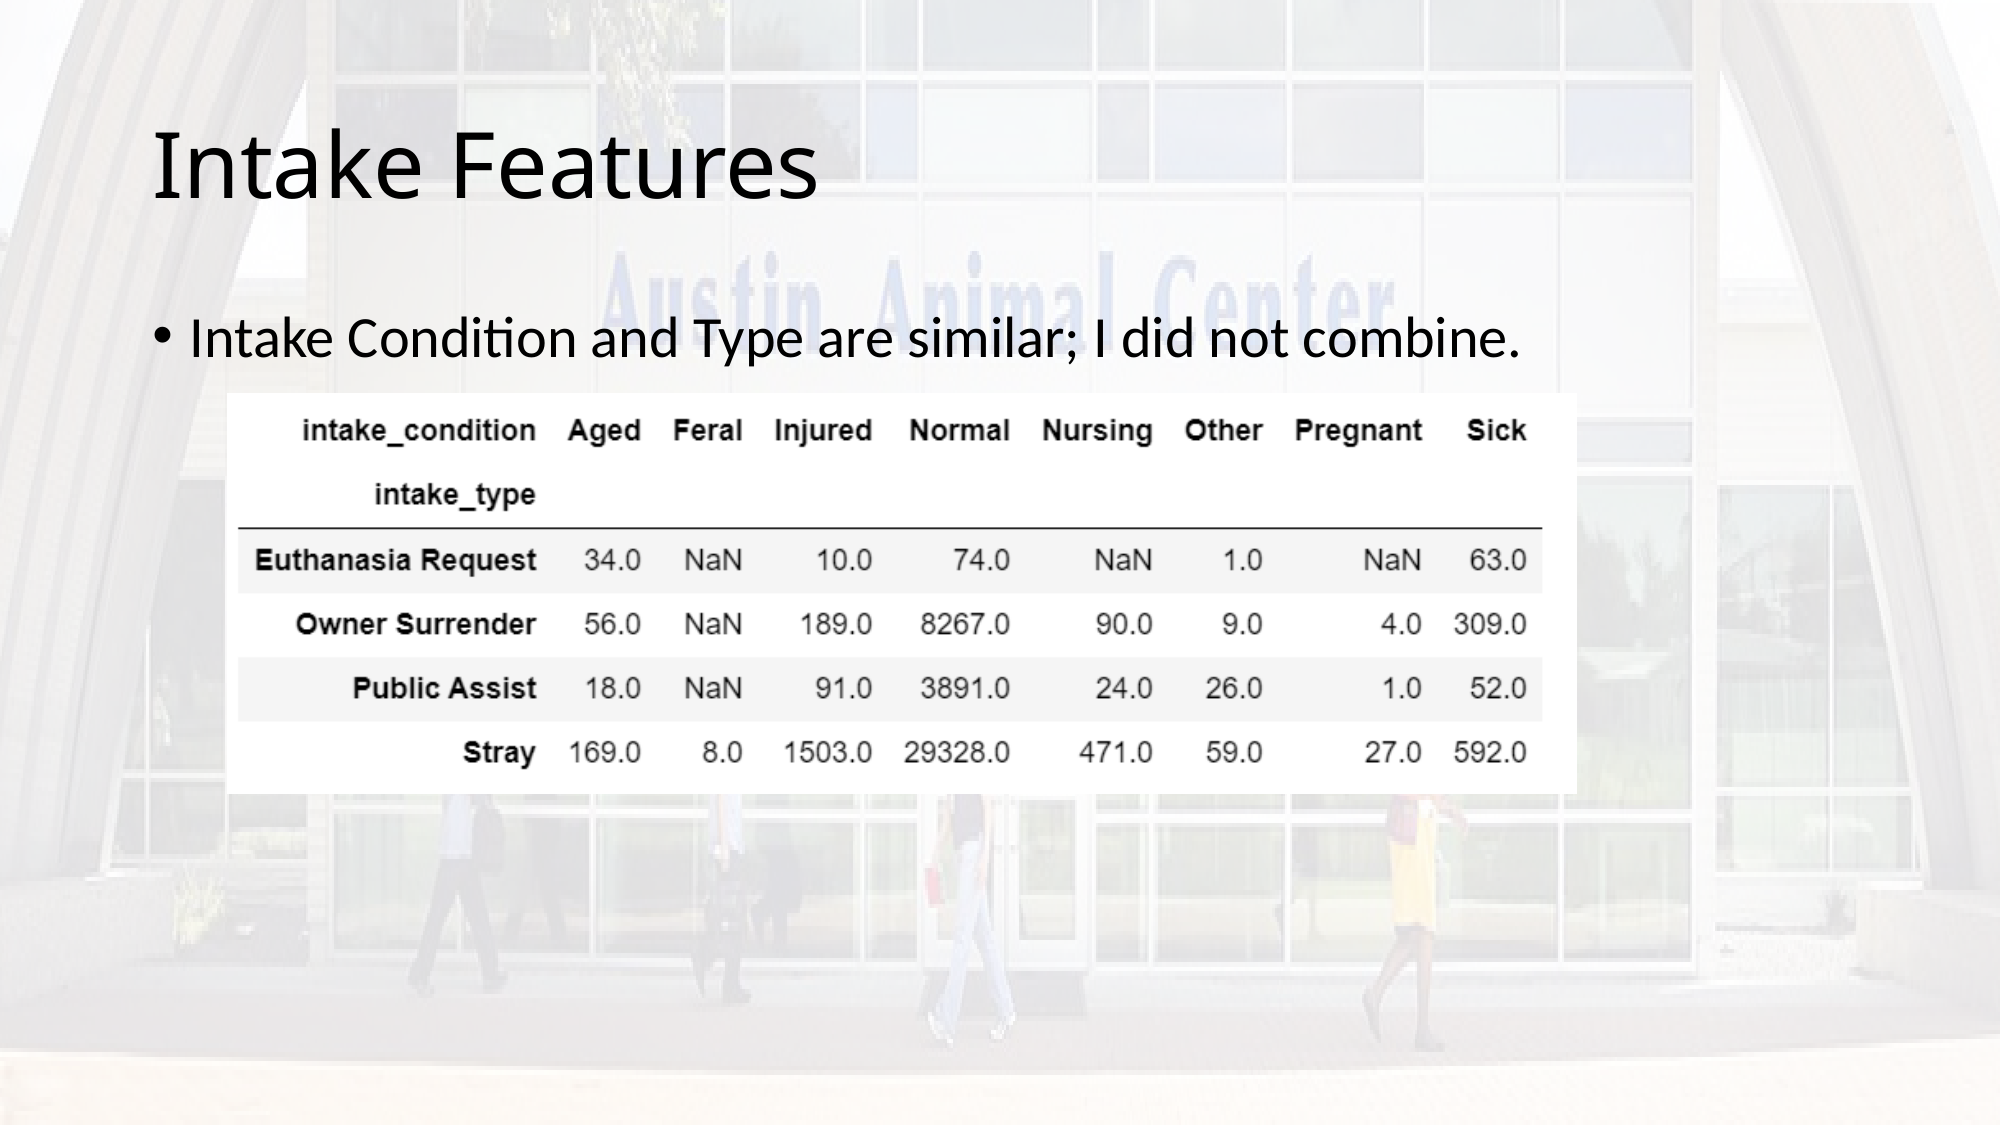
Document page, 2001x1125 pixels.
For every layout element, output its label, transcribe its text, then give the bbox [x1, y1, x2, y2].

picture [227, 393, 1577, 794]
list Intake Condition and Type are similar; I did not combine. [137, 299, 1863, 1014]
title Intake Features [137, 59, 1863, 278]
